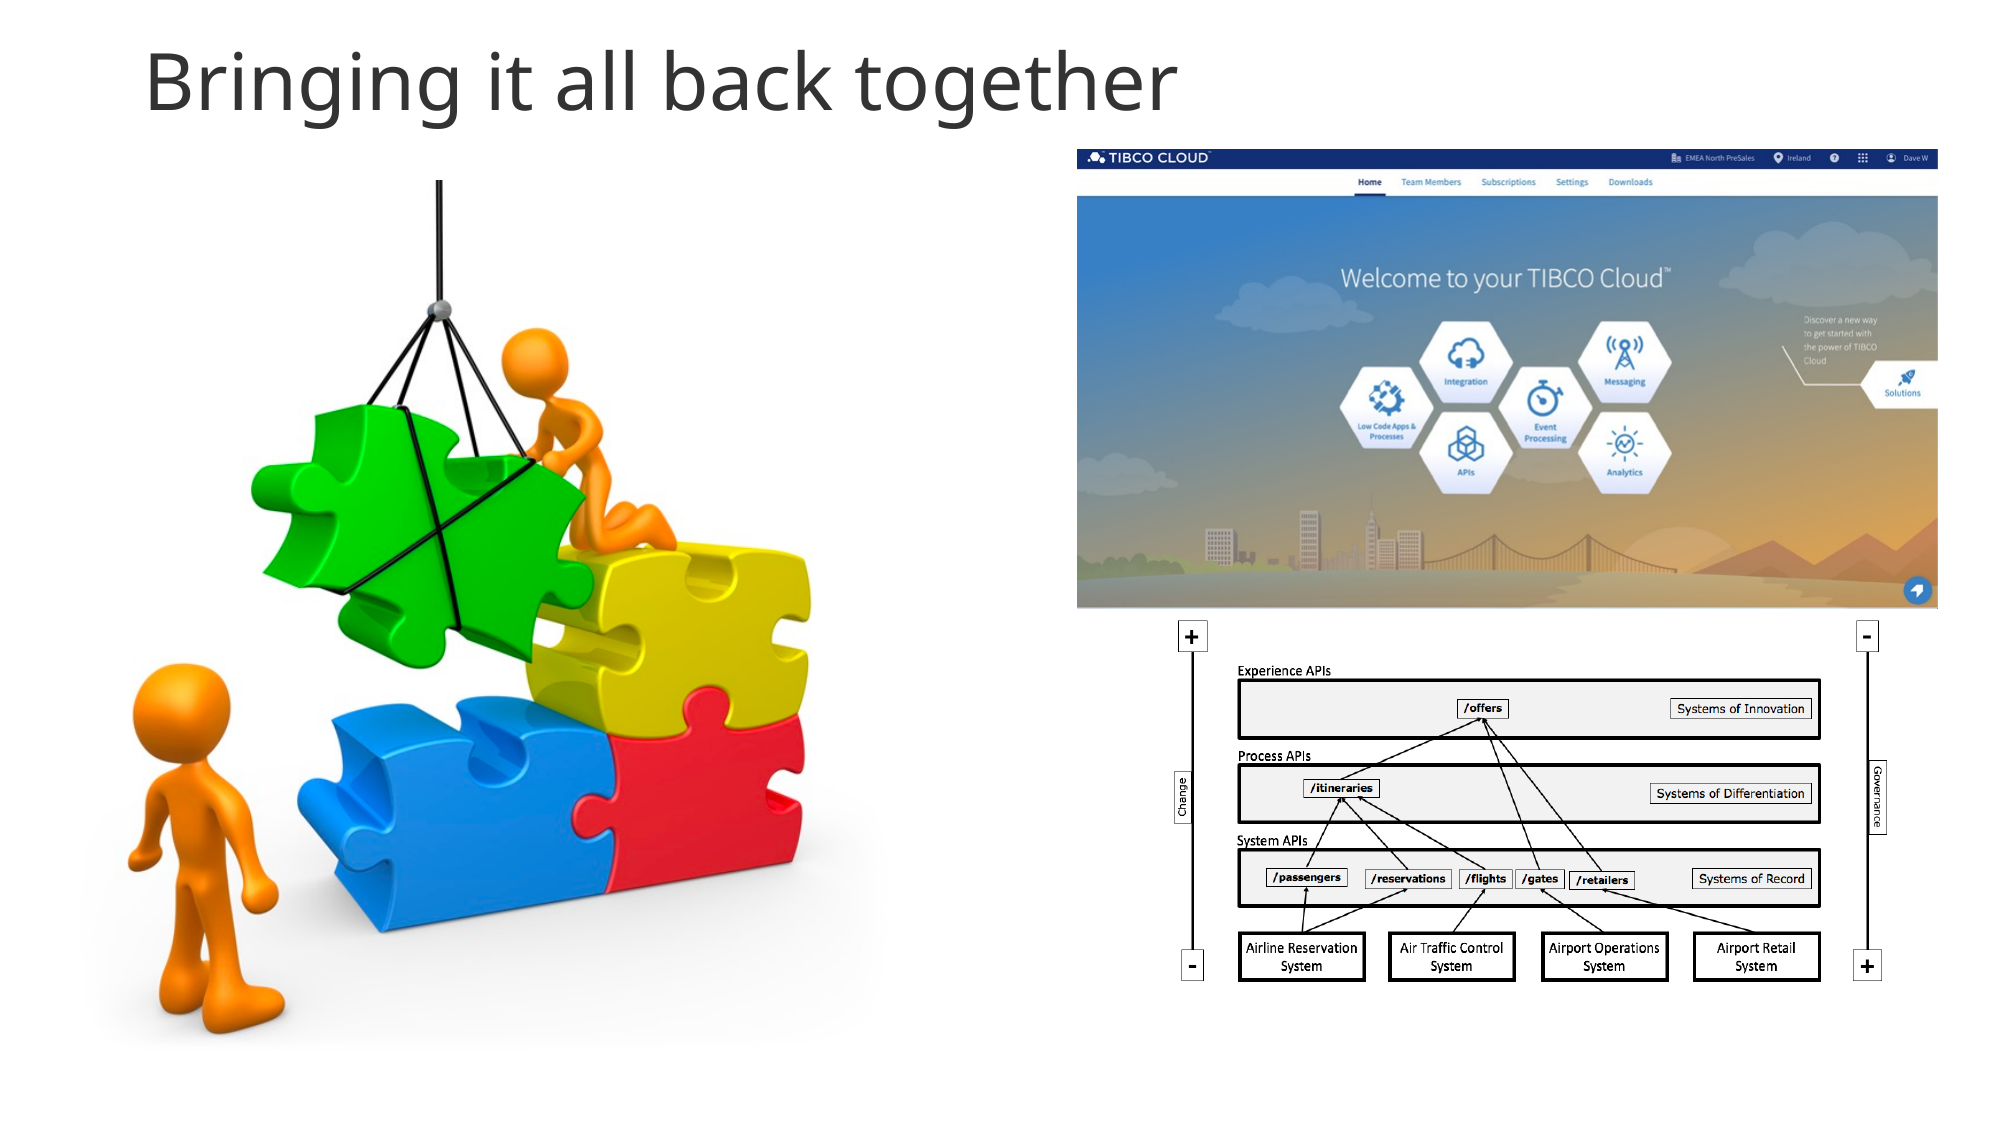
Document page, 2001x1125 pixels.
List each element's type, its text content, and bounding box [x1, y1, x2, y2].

picture [41, 180, 923, 1063]
title Bringing it all back together [128, 34, 1854, 252]
picture [1077, 149, 1938, 990]
